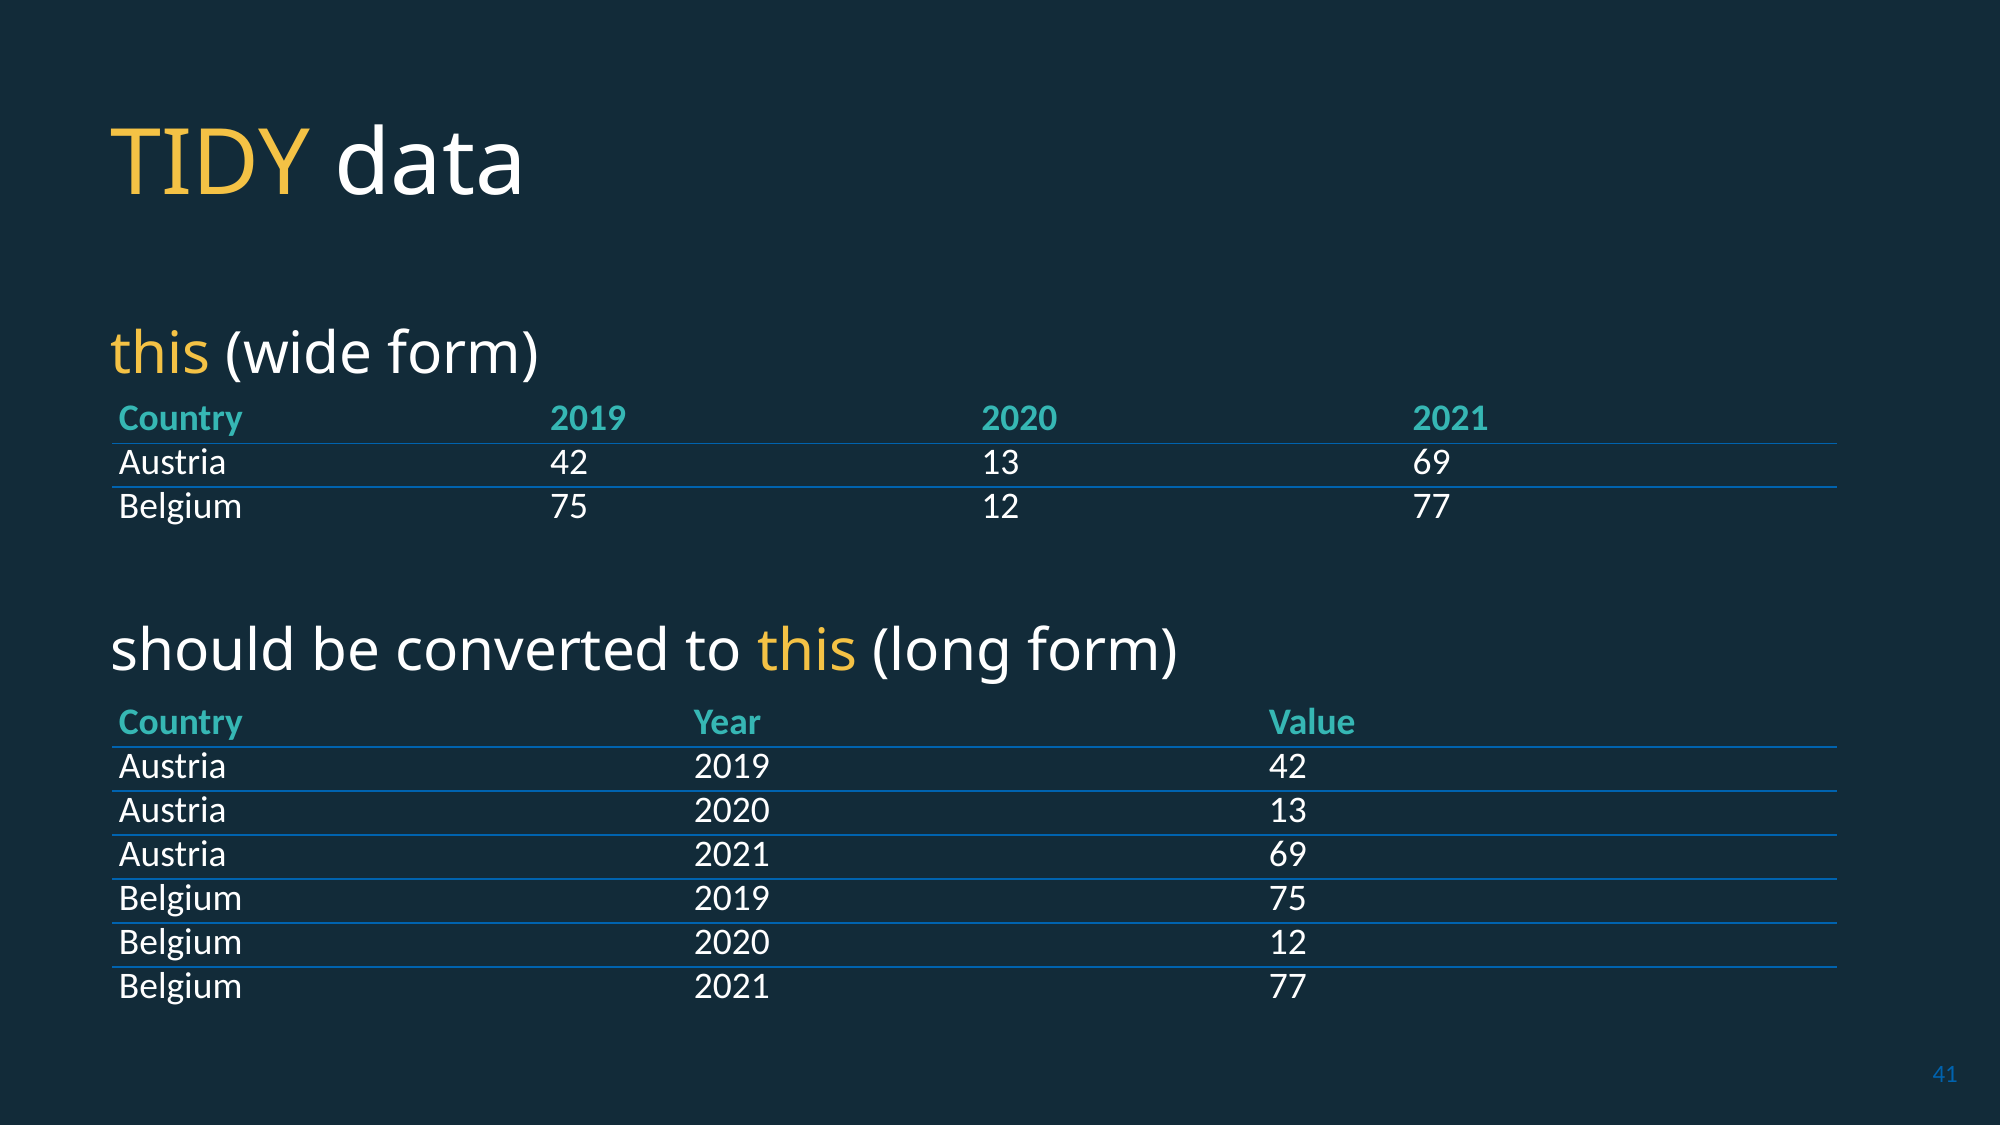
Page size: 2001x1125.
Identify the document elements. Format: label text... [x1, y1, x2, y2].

table_cell 42 [544, 444, 975, 486]
table_cell 2020 [687, 924, 1262, 966]
table_cell 12 [975, 488, 1406, 531]
table_cell Austria [112, 792, 687, 834]
table_cell 75 [1262, 880, 1837, 922]
table_header 2020 [975, 400, 1406, 443]
table_header Country [112, 703, 687, 746]
table_cell Belgium [112, 968, 687, 1011]
table_cell Austria [112, 444, 544, 486]
table_cell 69 [1262, 836, 1837, 878]
table_header 2021 [1406, 400, 1837, 443]
table_cell 77 [1406, 488, 1837, 531]
table_cell 69 [1406, 444, 1837, 486]
table_cell 2021 [687, 968, 1262, 1011]
table_cell Austria [112, 836, 687, 878]
table_cell 13 [1262, 792, 1837, 834]
slide_number 41 [1538, 1042, 1974, 1103]
table_header Country [112, 400, 544, 443]
table_cell 77 [1262, 968, 1837, 1011]
table_cell 13 [975, 444, 1406, 486]
table_cell Belgium [112, 488, 544, 531]
table_cell 42 [1262, 748, 1837, 790]
table_header 2019 [544, 400, 975, 443]
table_cell 12 [1262, 924, 1837, 966]
list this (wide form) should be converted to this (long form) [95, 273, 1973, 987]
table_cell 2019 [687, 748, 1262, 790]
table_cell 2019 [687, 880, 1262, 922]
table_cell 75 [544, 488, 975, 531]
table_cell Belgium [112, 924, 687, 966]
table_cell 2020 [687, 792, 1262, 834]
table_header Year [687, 703, 1262, 746]
table_cell Austria [112, 748, 687, 790]
table_cell Belgium [112, 880, 687, 922]
title TIDY data [95, 55, 1821, 273]
table_cell 2021 [687, 836, 1262, 878]
table_header Value [1262, 703, 1837, 746]
